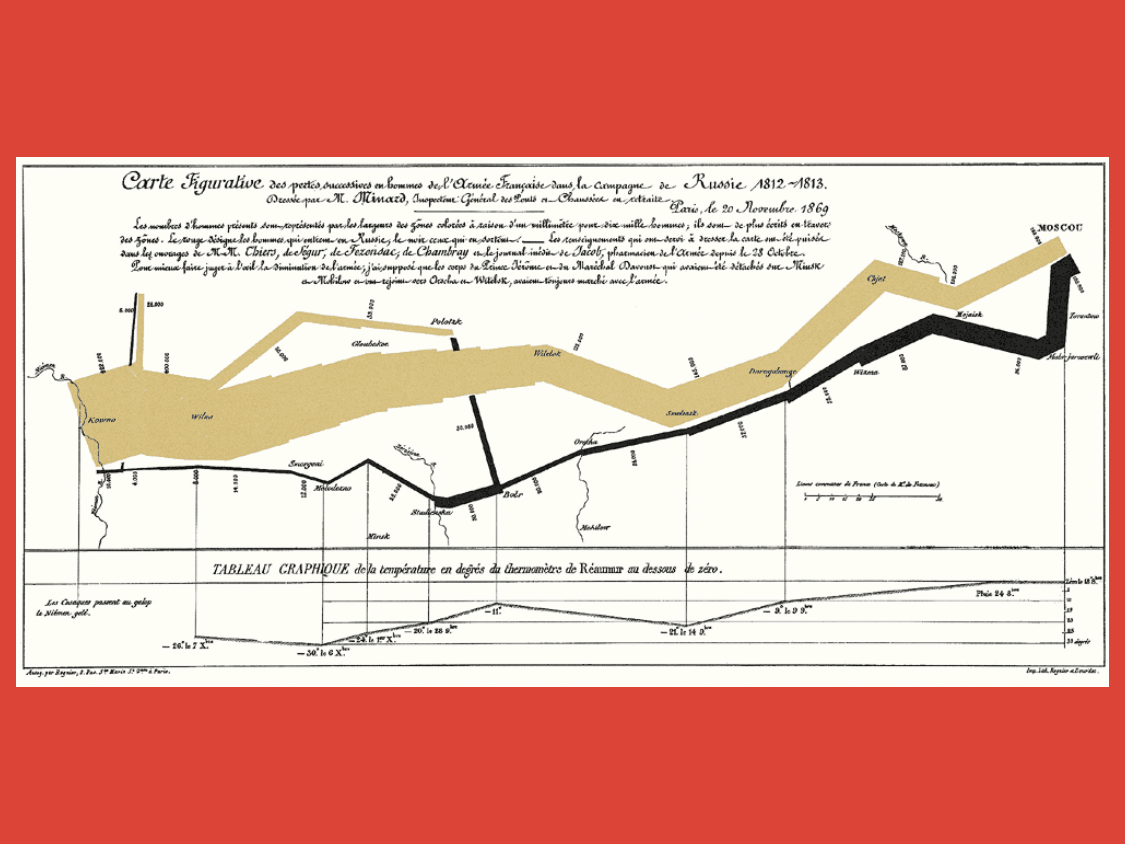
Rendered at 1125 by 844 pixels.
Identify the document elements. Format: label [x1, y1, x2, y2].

picture [15, 157, 1110, 687]
